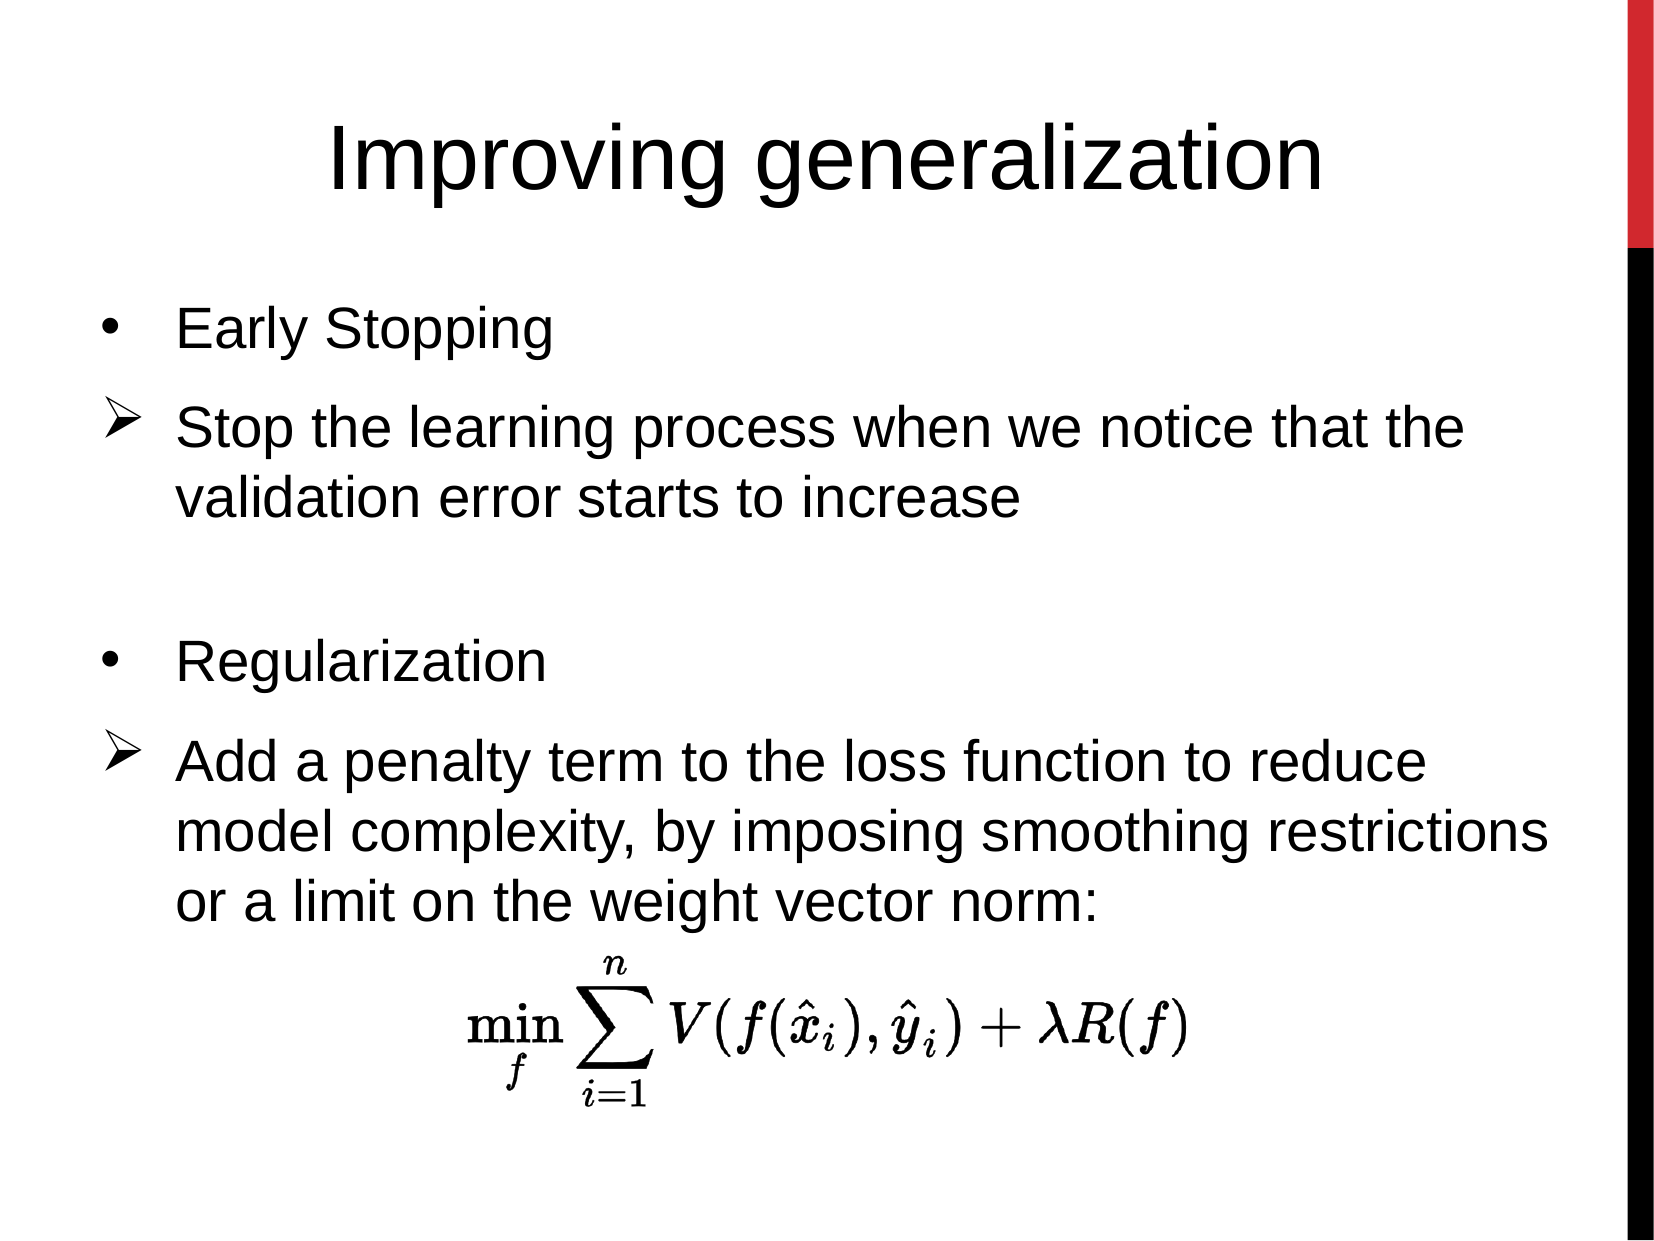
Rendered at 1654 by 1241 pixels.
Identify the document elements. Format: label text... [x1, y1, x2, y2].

text_box Early Stopping Stop the learning process when we notice that the validation error starts to increase Regularization Add a penalty term to the loss function to reduce model complexity, by imposing smoothing restrictions or a limit on the weight vector norm: [82, 290, 1571, 1010]
text_box Improving generalization [82, 49, 1571, 257]
picture [436, 941, 1221, 1128]
